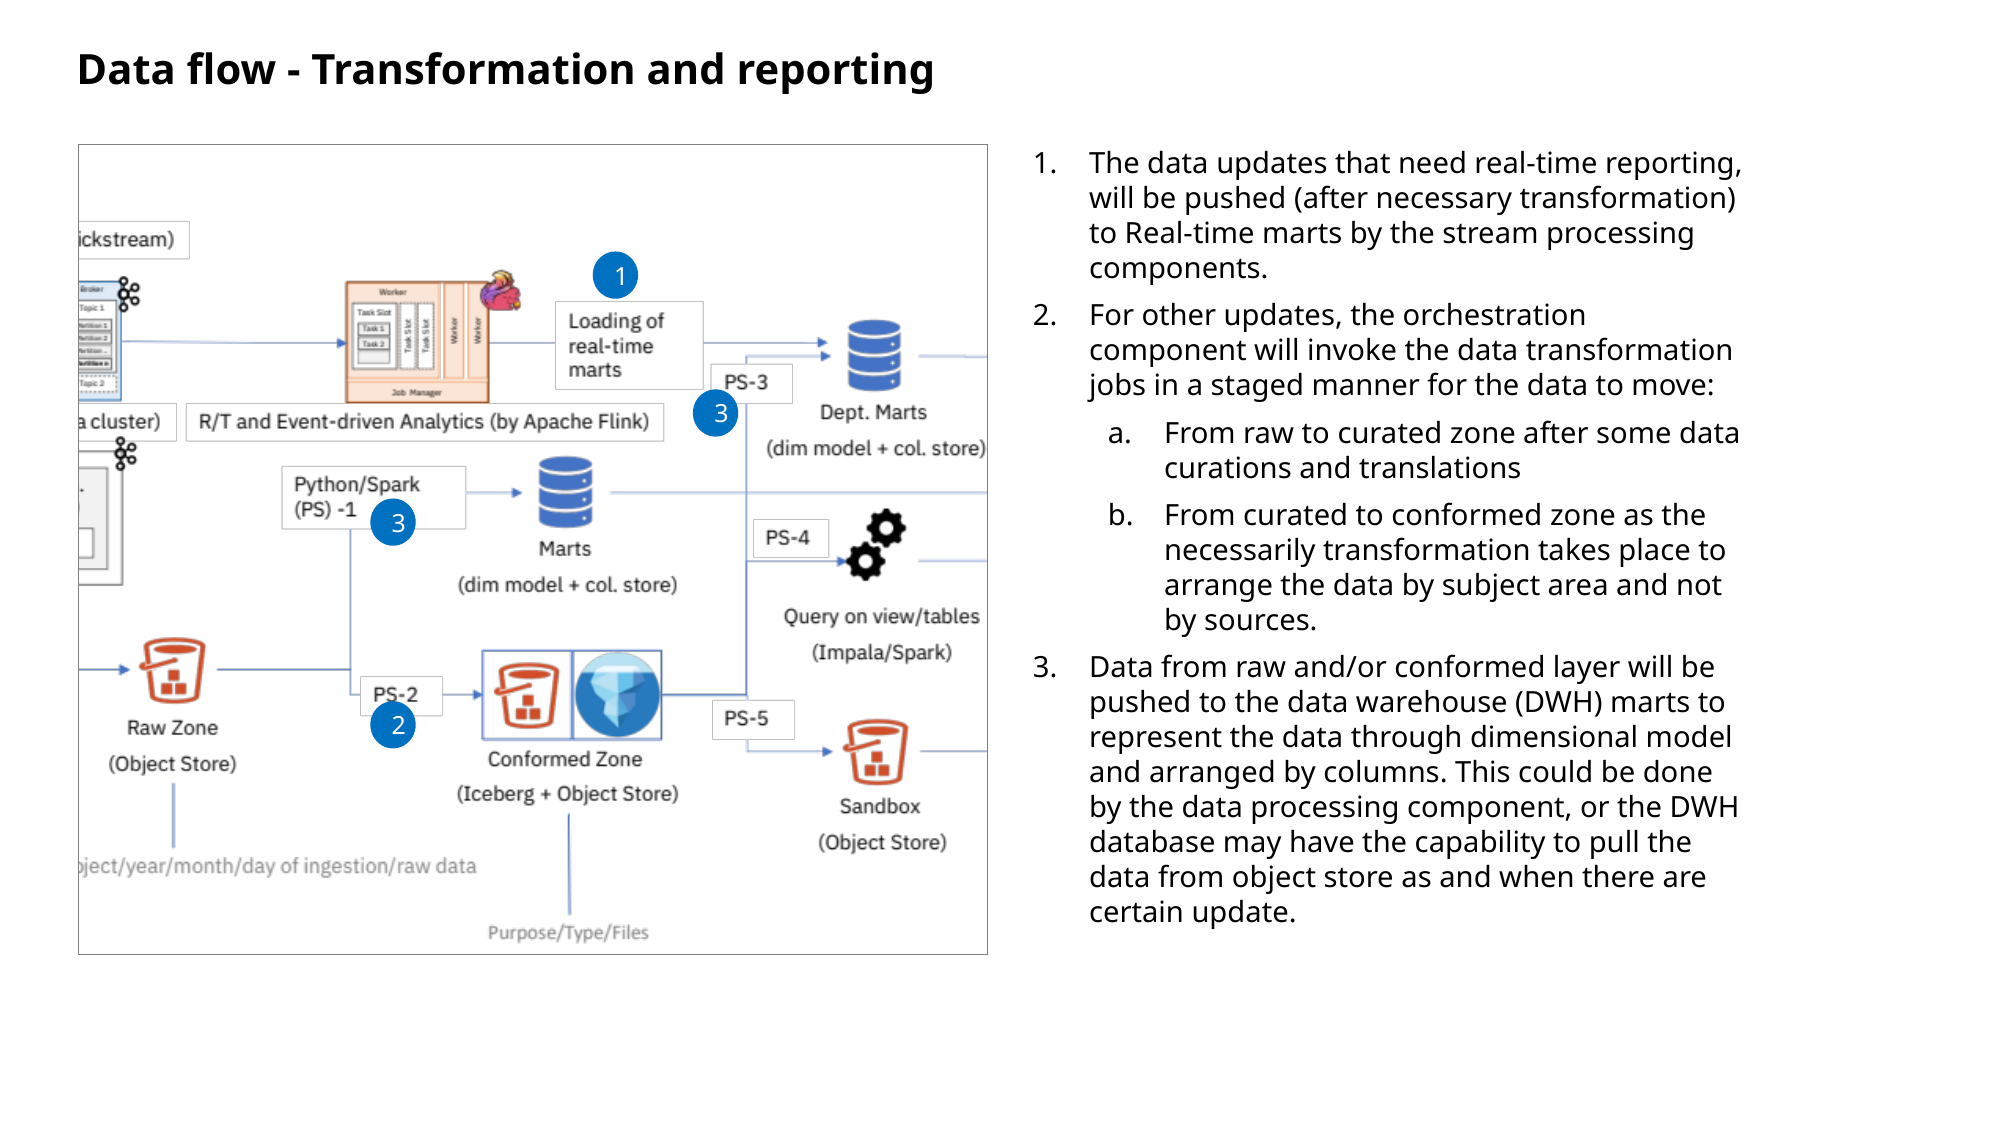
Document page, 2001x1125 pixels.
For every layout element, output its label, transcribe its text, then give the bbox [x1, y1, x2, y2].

text_box The data updates that need real-time reporting, will be pushed (after necessary transformation) to Real-time marts by the stream processing components. For other updates, the orchestration component will invoke the data transformation jobs in a staged manner for the data to move: From raw to curated zone after some data curations and translations From curated to conformed zone as the necessarily transformation takes place to arrange the data by subject area and not by sources. Data from raw and/or conformed layer will be pushed to the data warehouse (DWH) marts to represent the data through dimensional model and arranged by columns. This could be done by the data processing component, or the DWH database may have the capability to pull the data from object store as and when there are certain update. [1018, 136, 1763, 936]
picture [78, 144, 988, 955]
text_box Data flow - Transformation and reporting [61, 41, 1913, 116]
